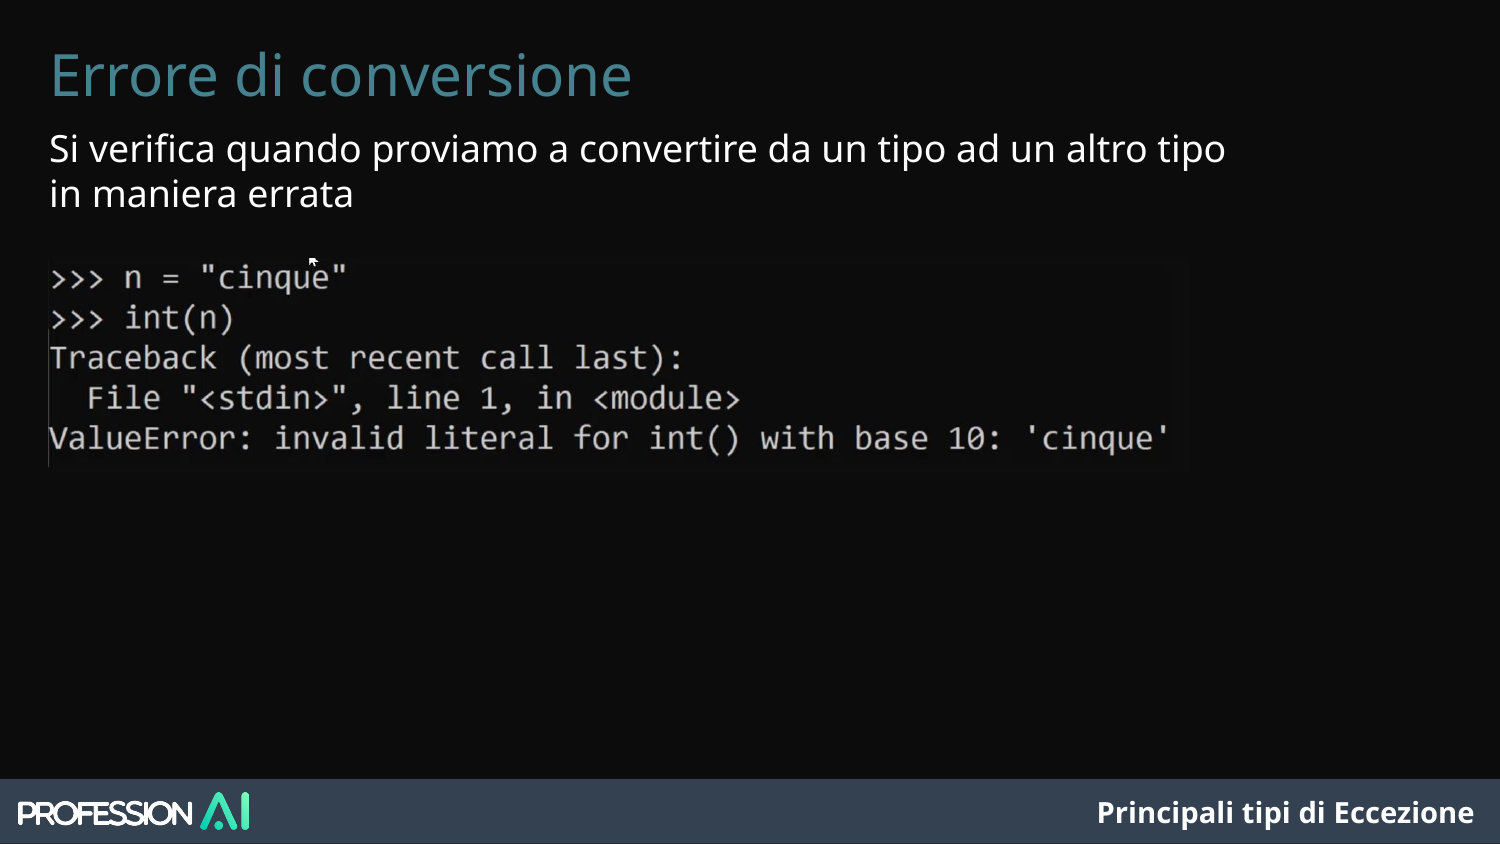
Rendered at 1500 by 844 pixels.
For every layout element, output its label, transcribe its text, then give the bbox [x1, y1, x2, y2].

text_box Si verifica quando proviamo a convertire da un tipo ad un altro tipo in maniera errata [34, 110, 1321, 231]
text_box [1490, 778, 1500, 844]
text_box Principali tipi di Eccezione [1057, 778, 1490, 844]
picture [48, 258, 1190, 473]
picture [17, 792, 250, 831]
text_box Errore di conversione [34, 23, 1017, 110]
text_box [0, 778, 1057, 844]
